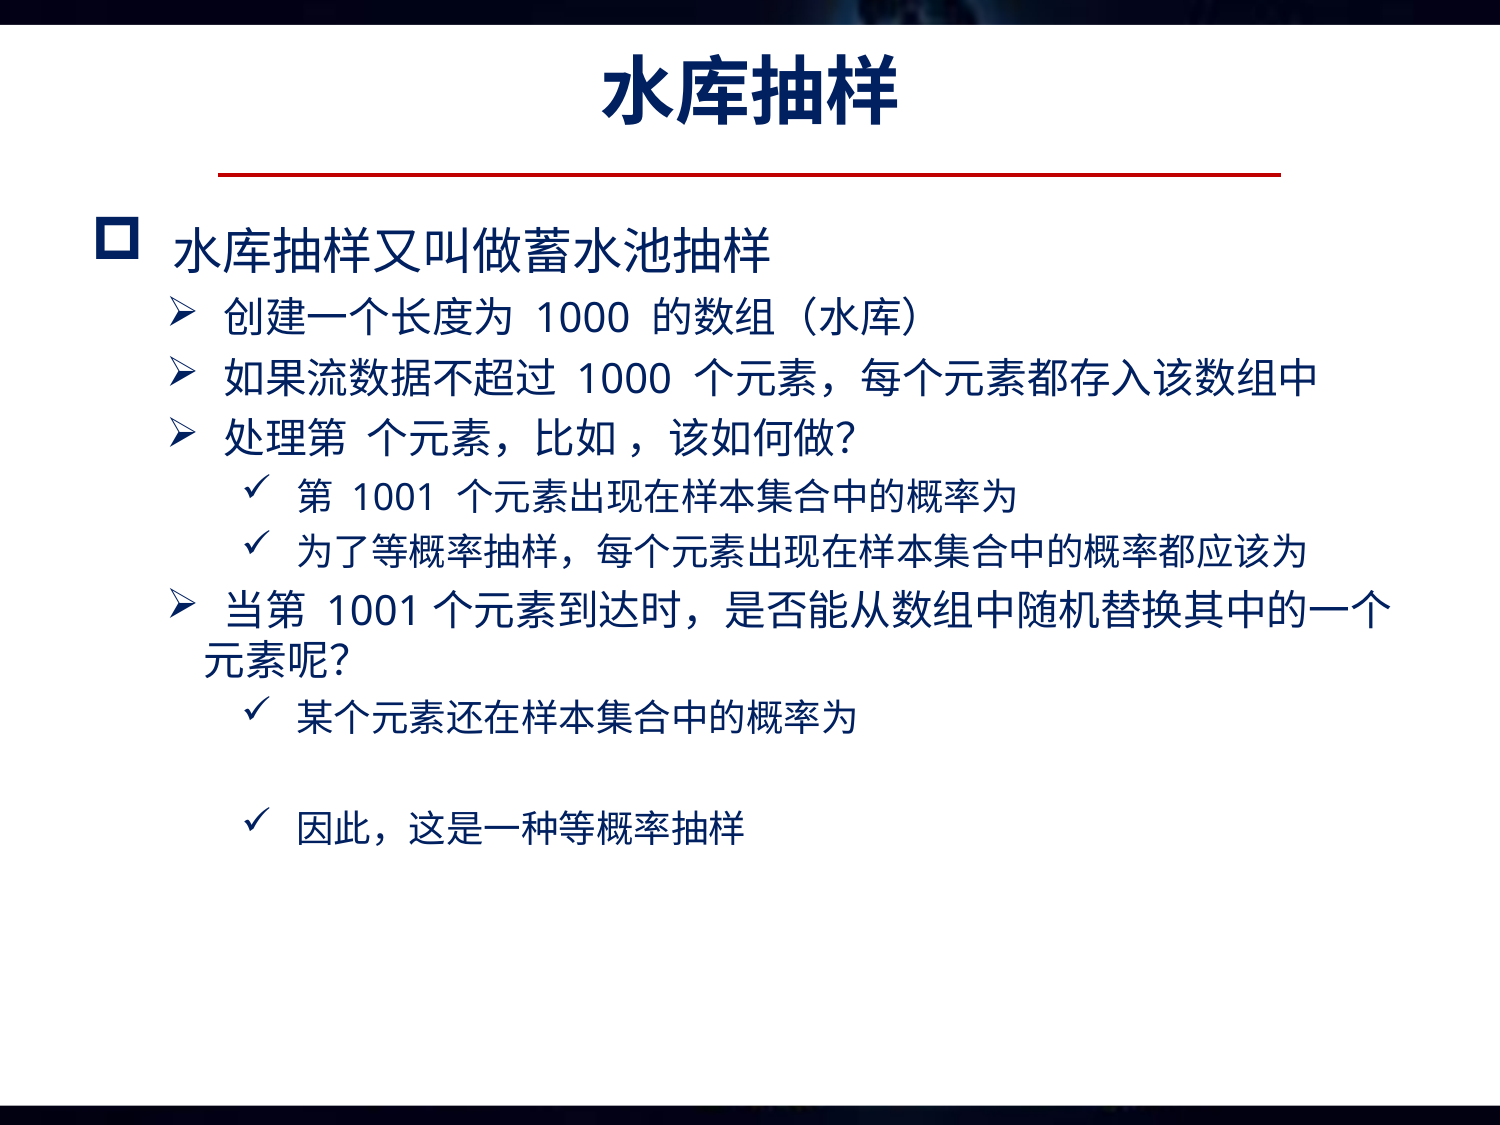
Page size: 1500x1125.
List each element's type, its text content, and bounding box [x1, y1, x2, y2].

picture [0, 0, 1500, 24]
picture [0, 1106, 1500, 1125]
title 水库抽样 [218, 21, 1282, 167]
